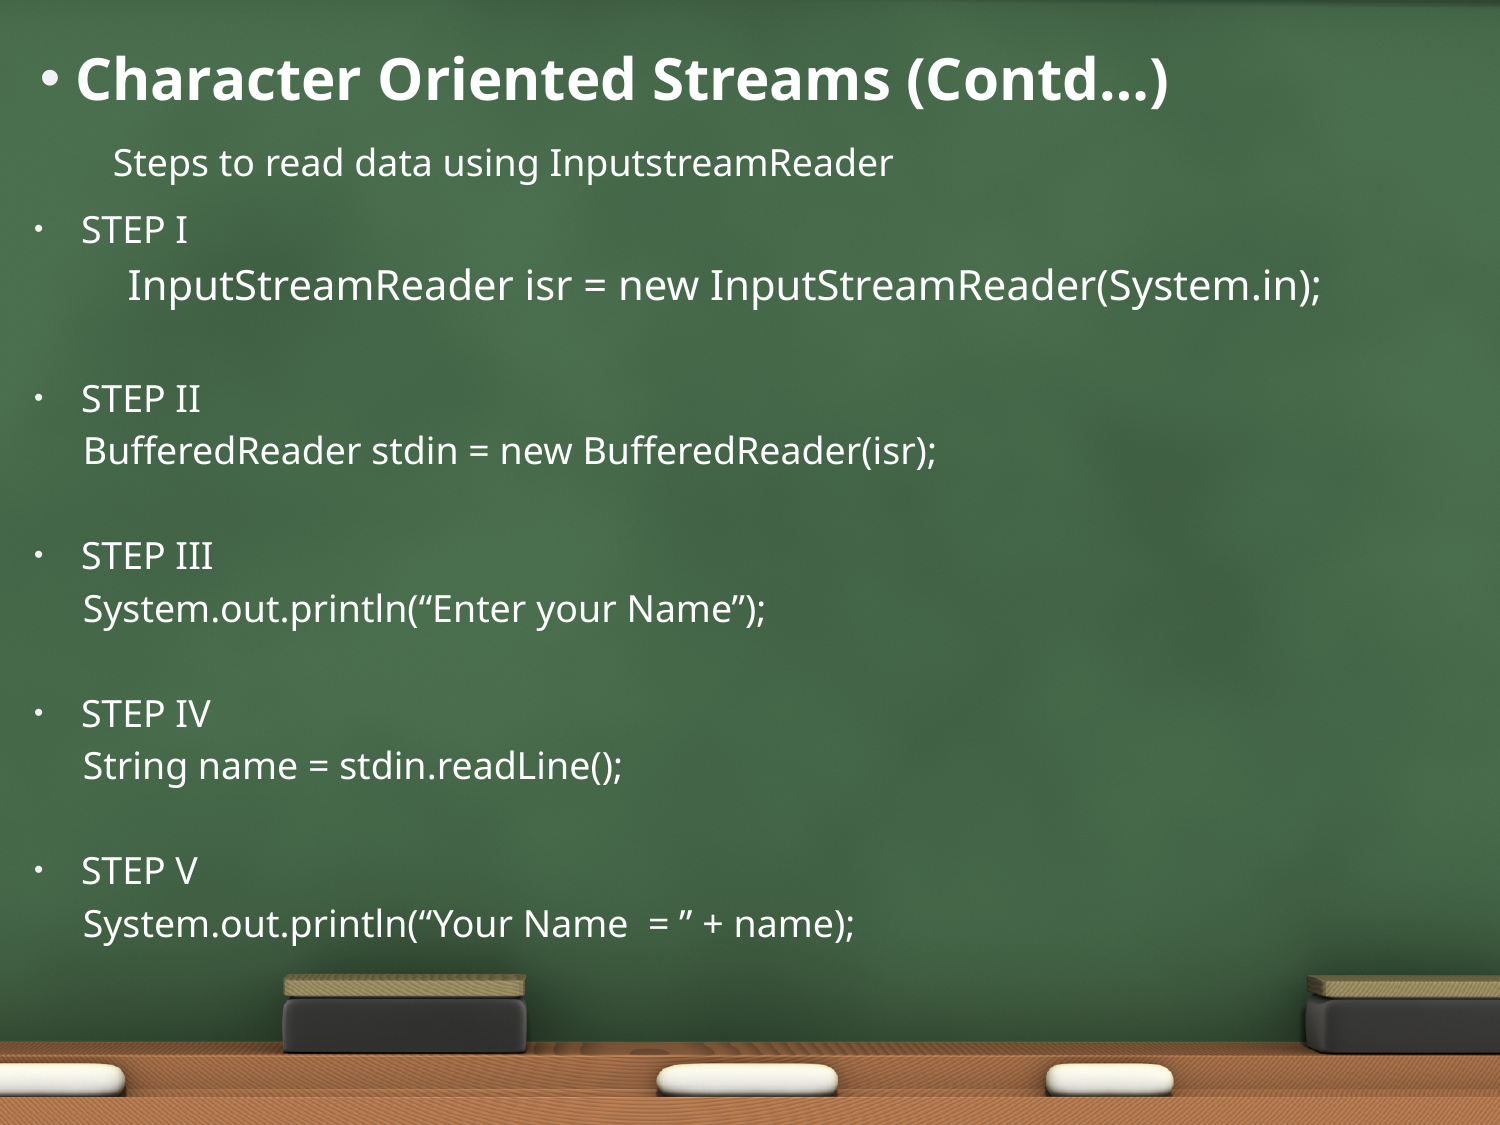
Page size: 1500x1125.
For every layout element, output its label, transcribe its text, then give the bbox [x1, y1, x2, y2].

list STEP I InputStreamReader isr = new InputStreamReader(System.in); STEP II BufferedReader stdin = new BufferedReader(isr); STEP III System.out.println(“Enter your Name”); STEP IV String name = stdin.readLine(); STEP V System.out.println(“Your Name = ” + name); [9, 198, 1500, 976]
title Character Oriented Streams (Contd…) [24, 24, 1500, 130]
list Steps to read data using InputstreamReader [88, 131, 1412, 197]
picture [0, 0, 1500, 1125]
